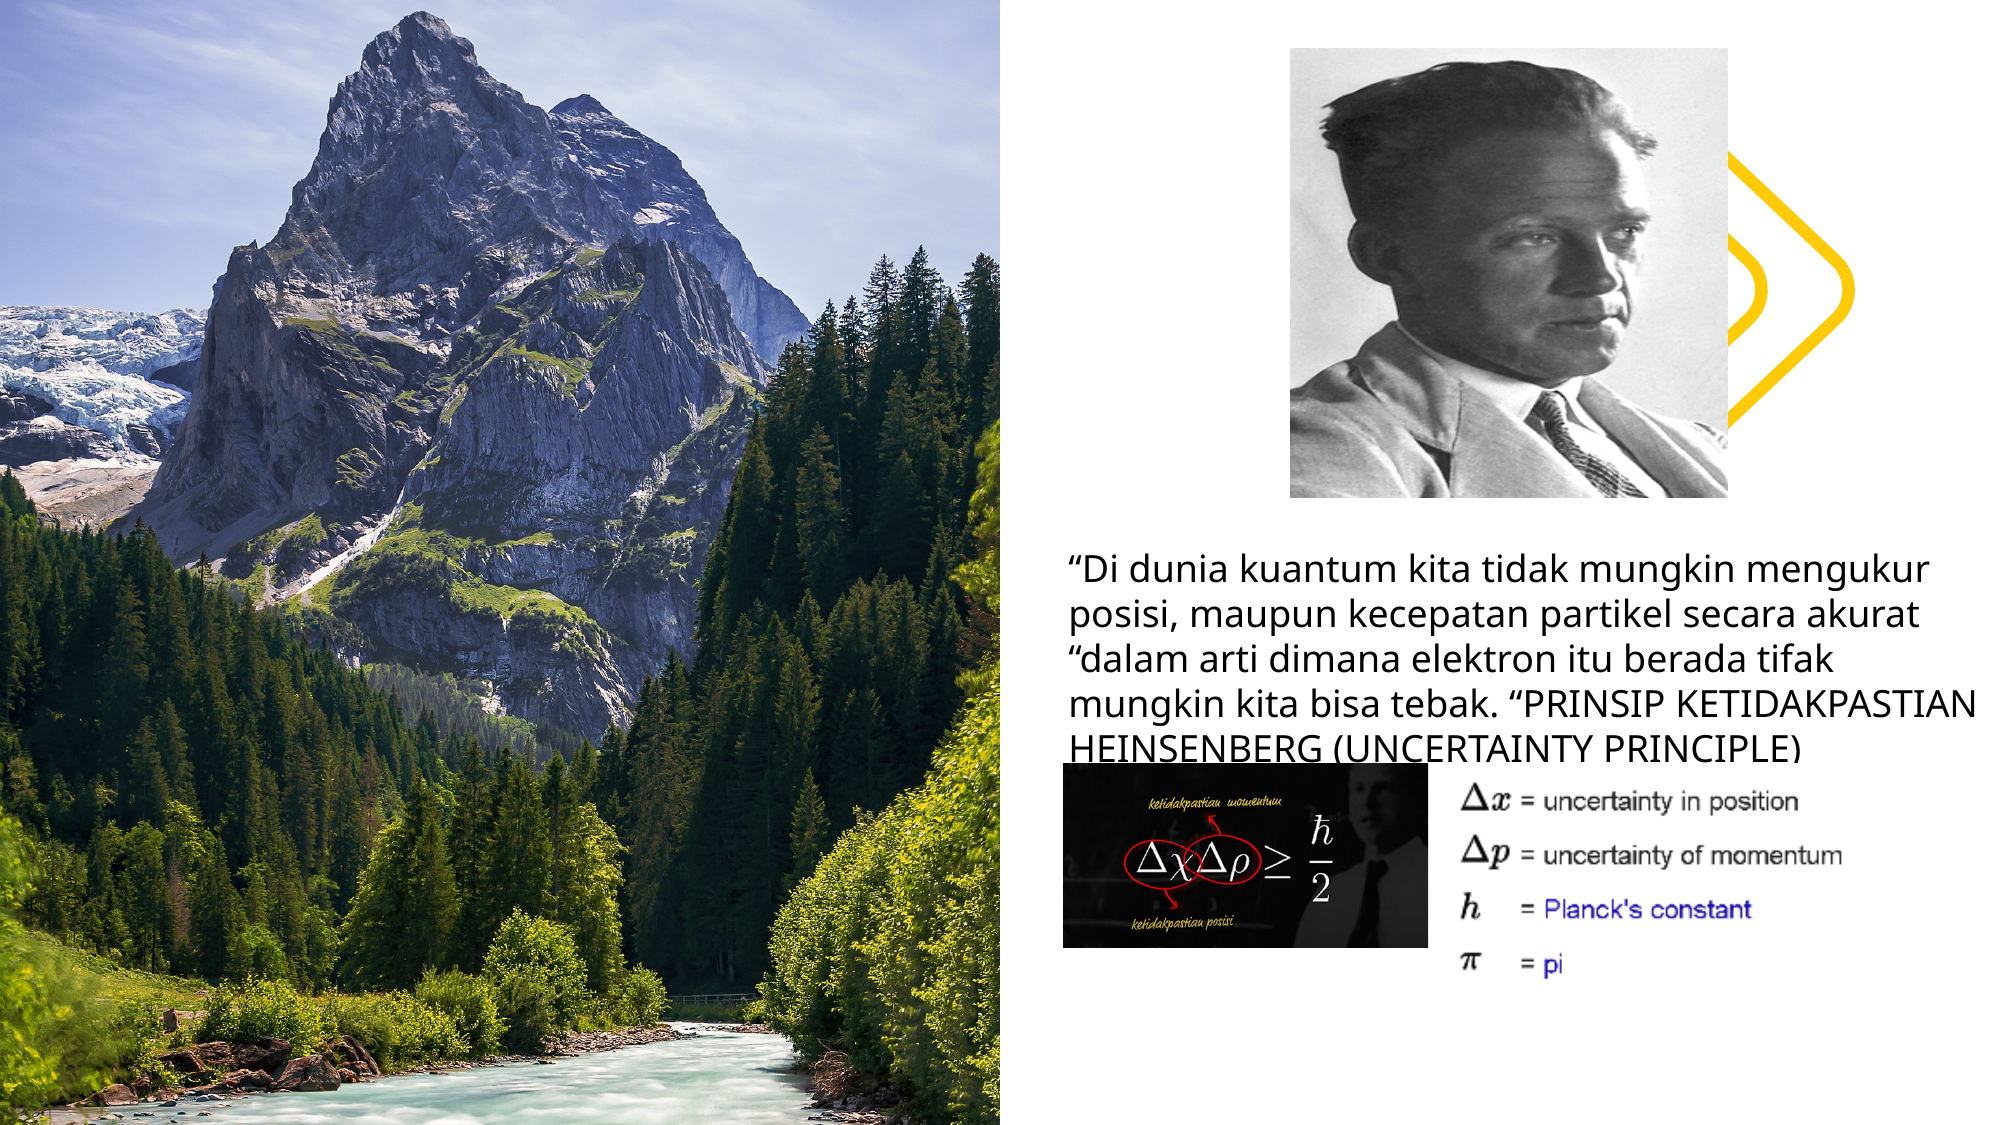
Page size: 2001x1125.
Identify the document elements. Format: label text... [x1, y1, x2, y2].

text_box “Di dunia kuantum kita tidak mungkin mengukur posisi, maupun kecepatan partikel secara akurat “dalam arti dimana elektron itu berada tifak mungkin kita bisa tebak. “PRINSIP KETIDAKPASTIAN HEINSENBERG (UNCERTAINTY PRINCIPLE) [1053, 537, 2000, 777]
text_box [1728, 241, 1762, 339]
picture [1444, 763, 1913, 990]
picture [0, 0, 1000, 1125]
picture [1290, 48, 1728, 498]
text_box [1728, 159, 1849, 421]
picture [1063, 763, 1429, 948]
